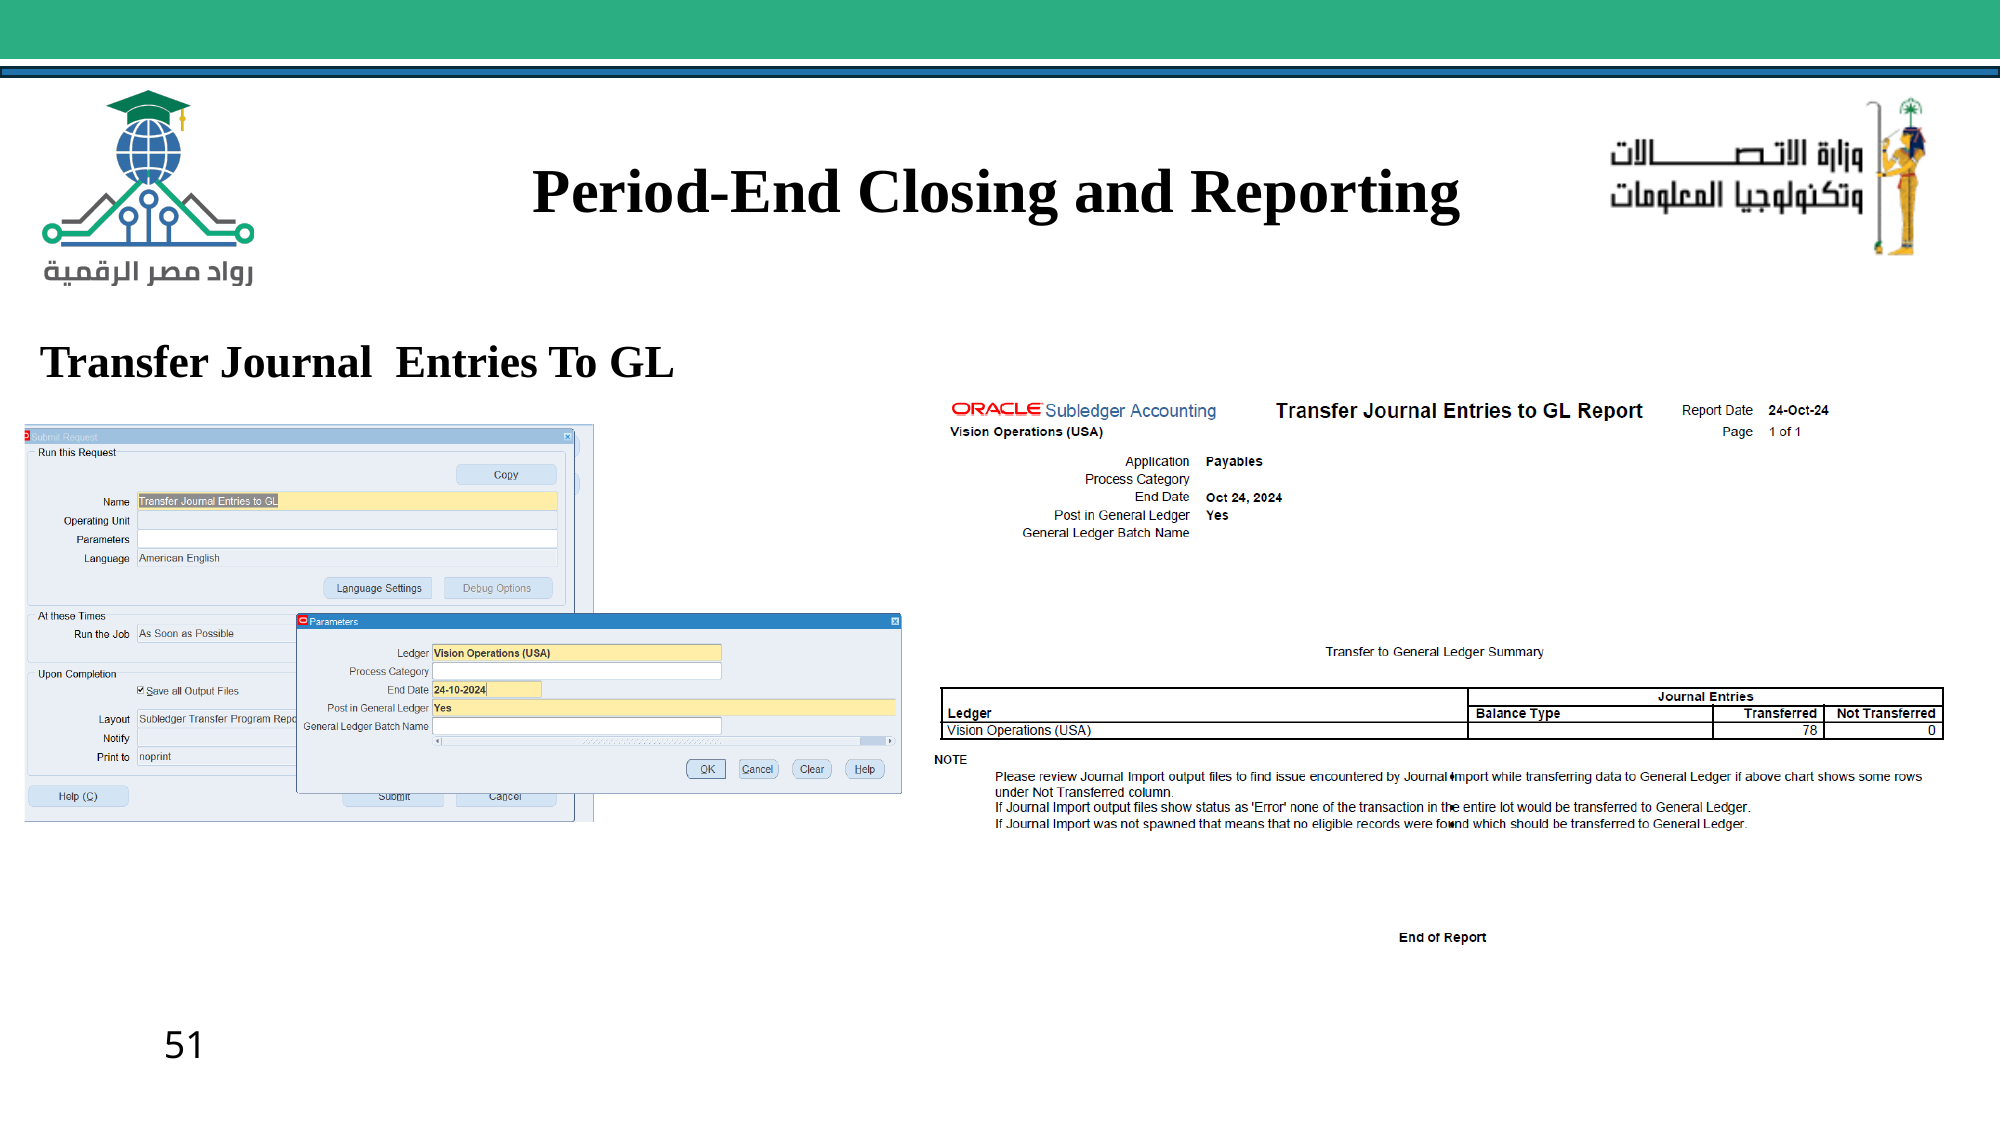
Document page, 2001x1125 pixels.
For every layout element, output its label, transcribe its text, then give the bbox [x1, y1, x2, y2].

text_box Transfer Journal Entries To GL [24, 324, 735, 395]
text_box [0, 0, 2000, 286]
text_box 51 [148, 1013, 222, 1074]
picture [23, 424, 908, 823]
picture [919, 375, 1953, 981]
